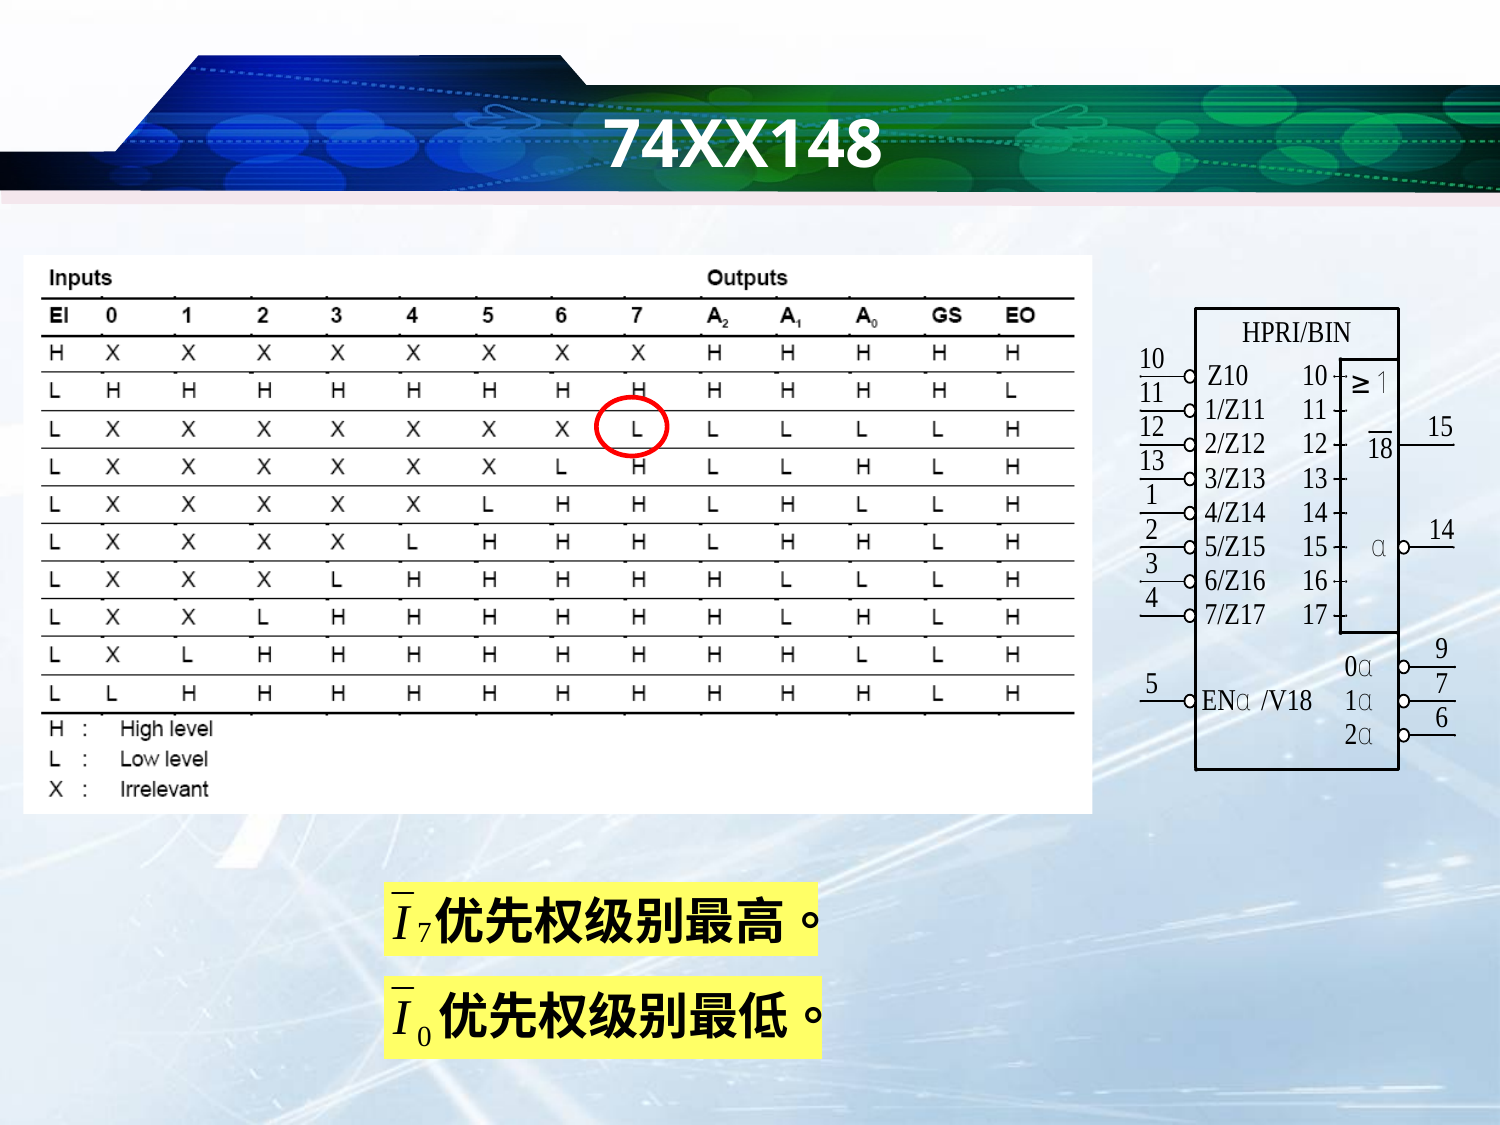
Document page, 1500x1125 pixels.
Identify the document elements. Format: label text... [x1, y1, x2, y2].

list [1135, 302, 1460, 775]
picture [0, 0, 1500, 1125]
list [23, 255, 1093, 814]
title 74XX148 [99, 94, 1388, 188]
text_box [383, 975, 823, 1060]
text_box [383, 881, 819, 957]
